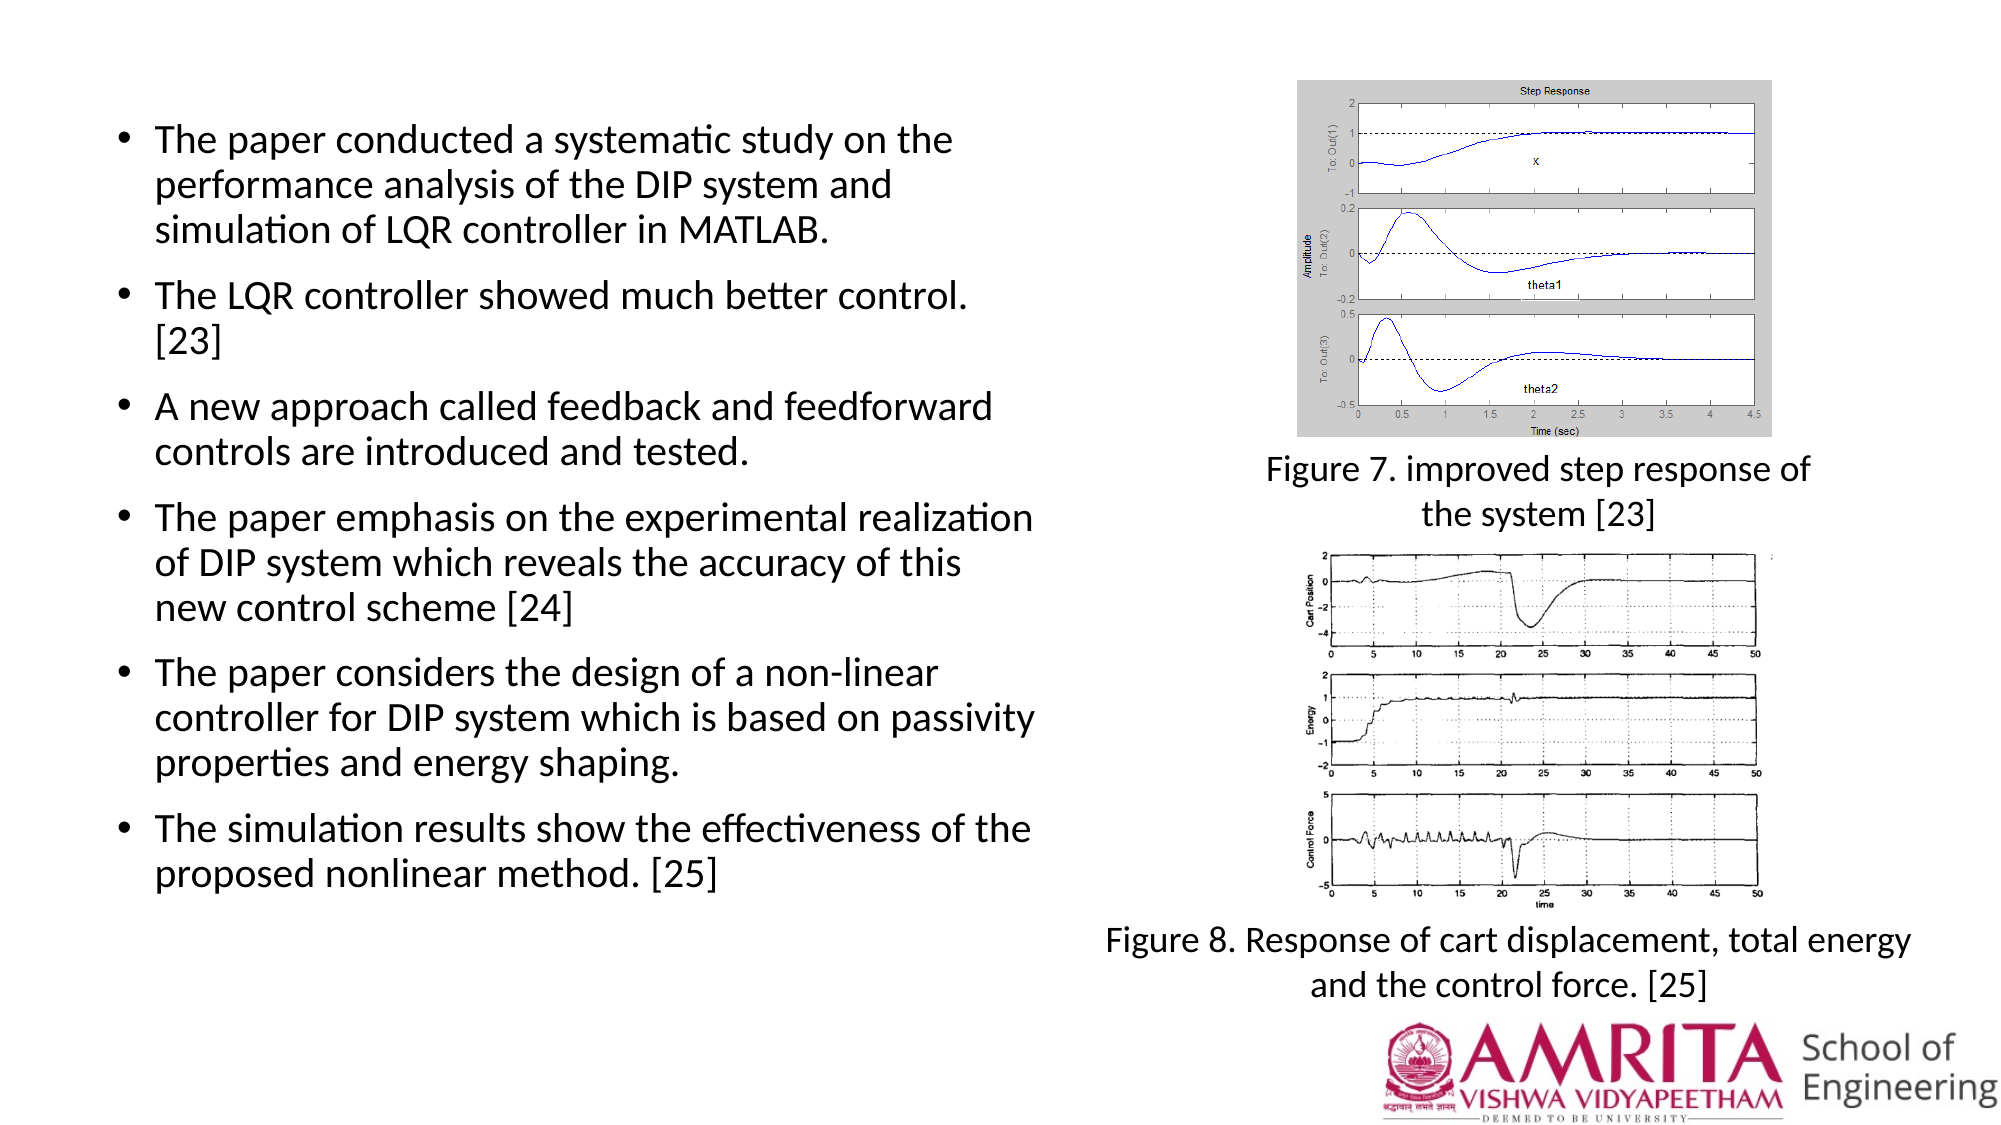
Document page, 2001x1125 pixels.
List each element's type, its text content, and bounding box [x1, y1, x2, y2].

picture [1301, 542, 1776, 912]
picture [1378, 1018, 2000, 1125]
list The paper conducted a systematic study on the performance analysis of the DIP system and simulation of LQR controller in MATLAB. The LQR controller showed much better control. [23] A new approach called feedback and feedforward controls are introduced and tested. The paper emphasis on the experimental realization of DIP system which reveals the accuracy of this new control scheme [24] The paper considers the design of a non-linear controller for DIP system which is based on passivity properties and energy shaping. The simulation results show the effectiveness of the proposed nonlinear method. [25] [101, 110, 1054, 1039]
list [1297, 80, 1772, 437]
text_box Figure 7. improved step response of the system [23] [1242, 436, 1835, 542]
text_box Figure 8. Response of cart displacement, total energy and the control force. [25] [1079, 907, 1939, 1013]
